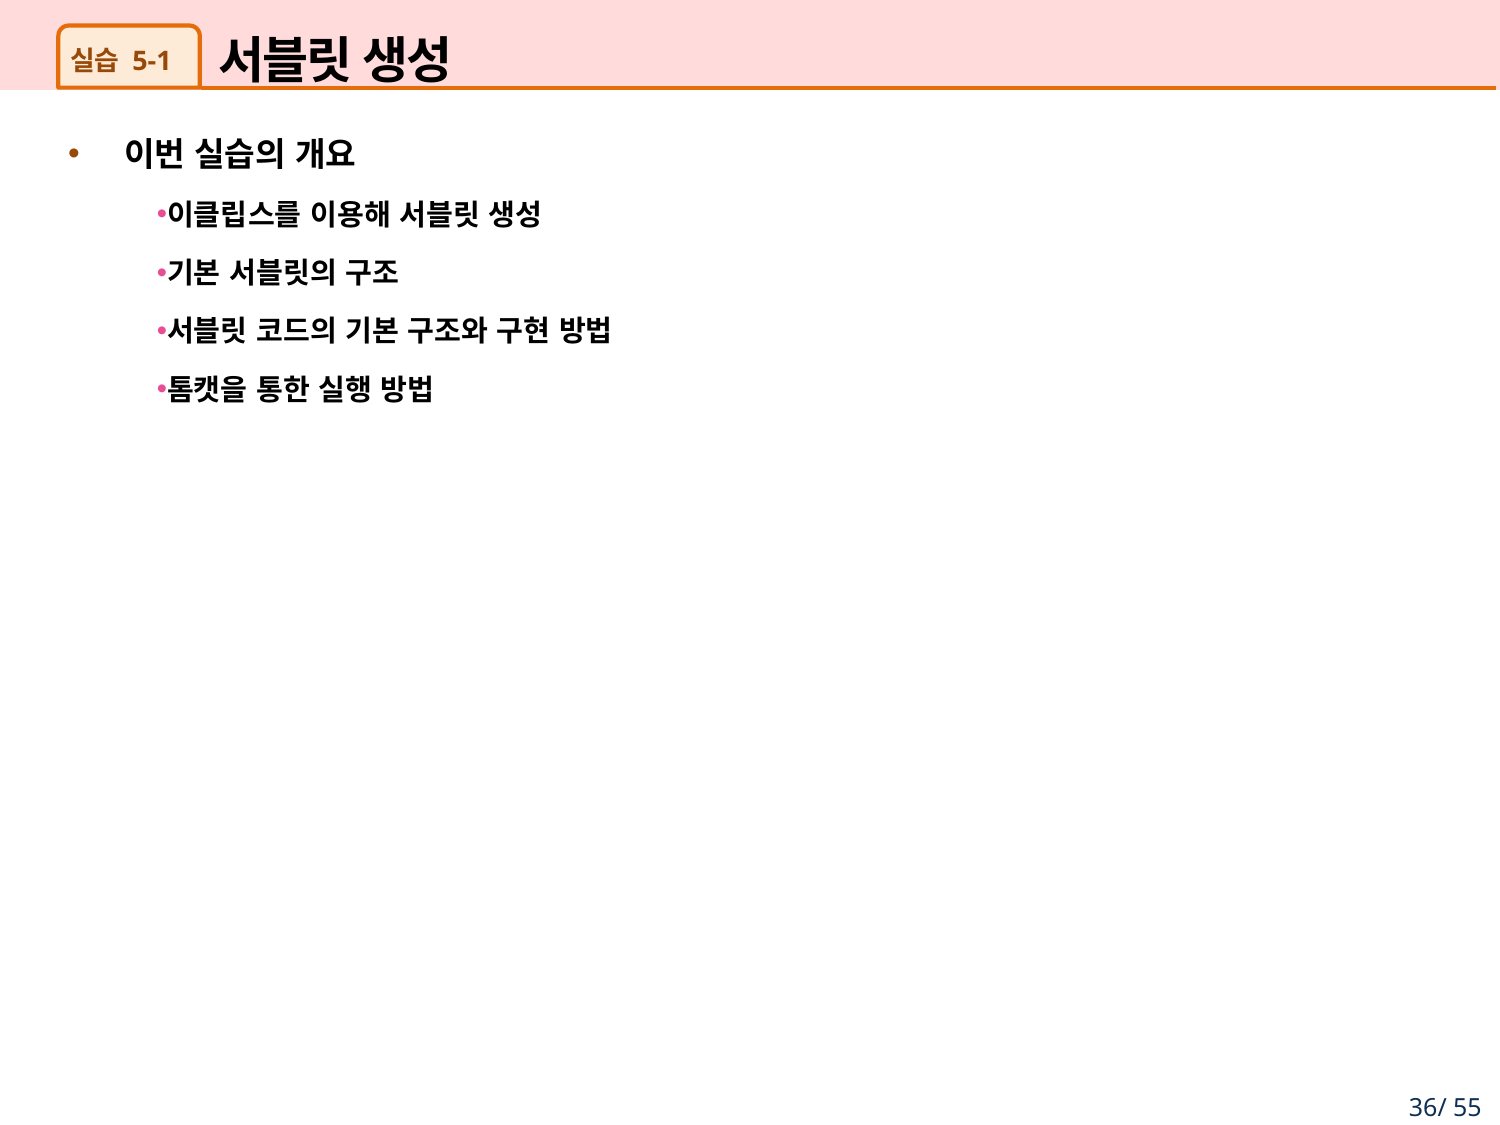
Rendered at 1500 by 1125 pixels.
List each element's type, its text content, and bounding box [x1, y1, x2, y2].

list 이번 실습의 개요 이클립스를 이용해 서블릿 생성 기본 서블릿의 구조 서블릿 코드의 기본 구조와 구현 방법 톰캣을 통한 실행 방법 [53, 125, 1425, 1005]
title 서블릿 생성 [203, 19, 1365, 97]
text_box 실습 5-1 [55, 35, 206, 83]
